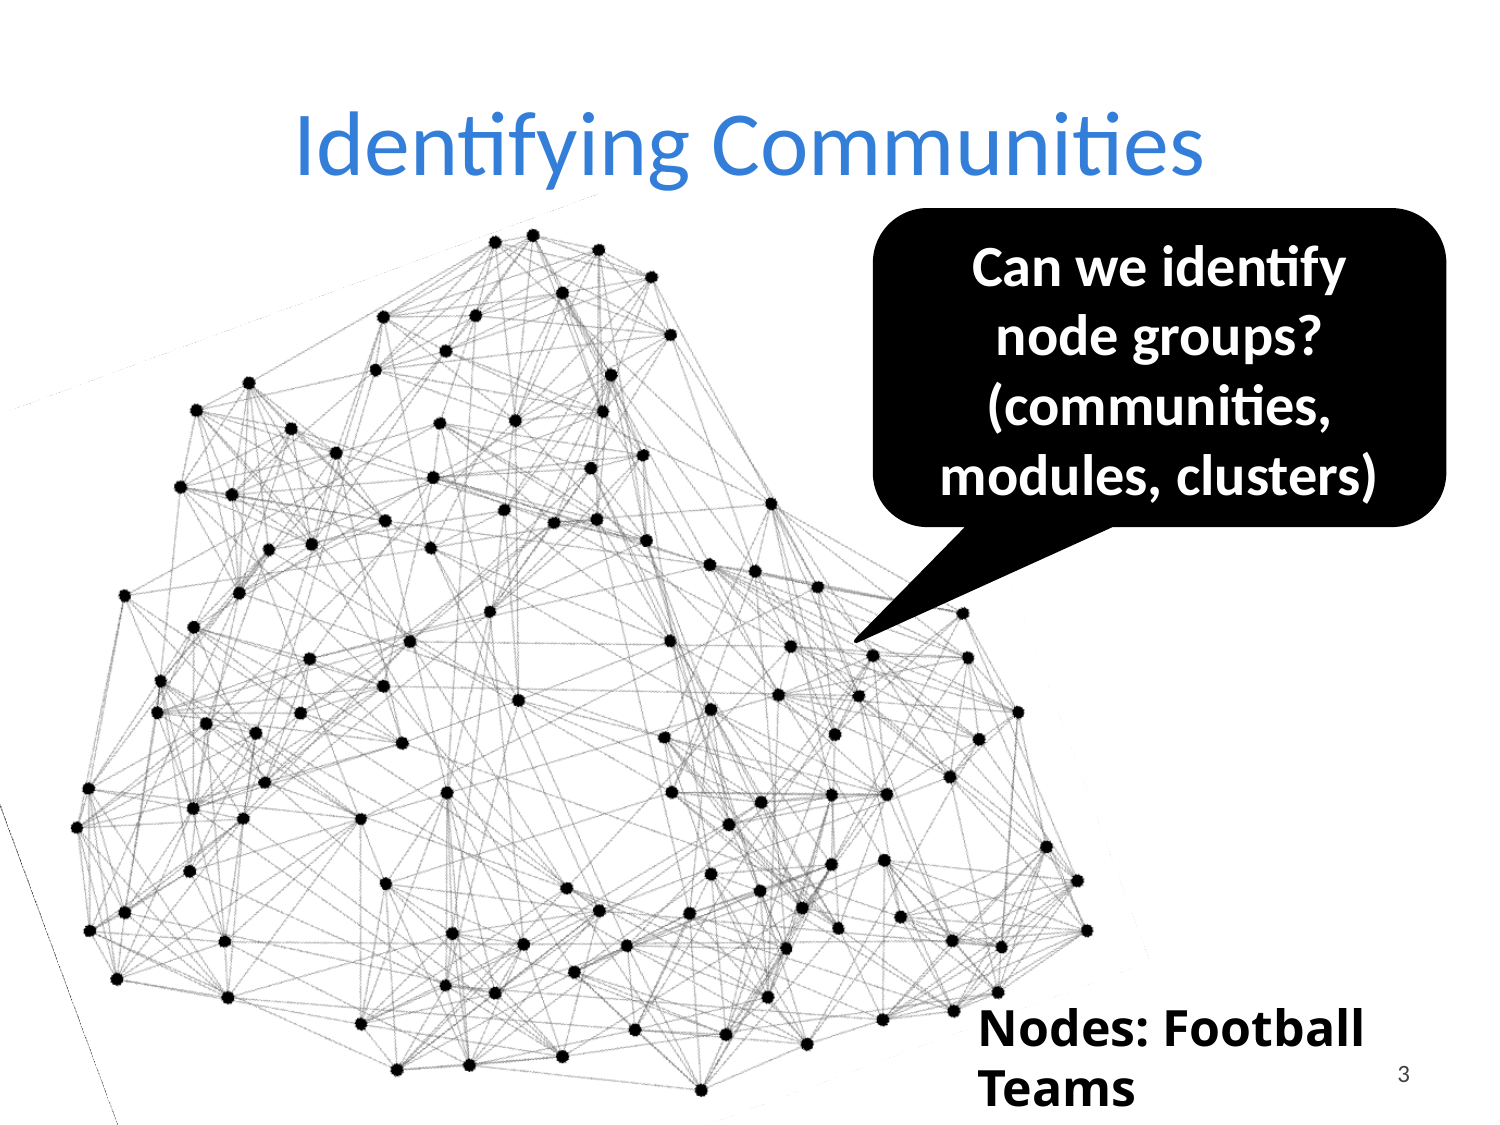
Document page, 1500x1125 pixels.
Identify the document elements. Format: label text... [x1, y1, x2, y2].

title Identifying Communities [75, 45, 1425, 233]
text_box Nodes: Football Teams Edges: Games played [1030, 988, 1500, 1125]
text_box Can we identify node groups? (communities, modules, clusters) [875, 210, 1445, 563]
picture [0, 233, 1142, 1125]
